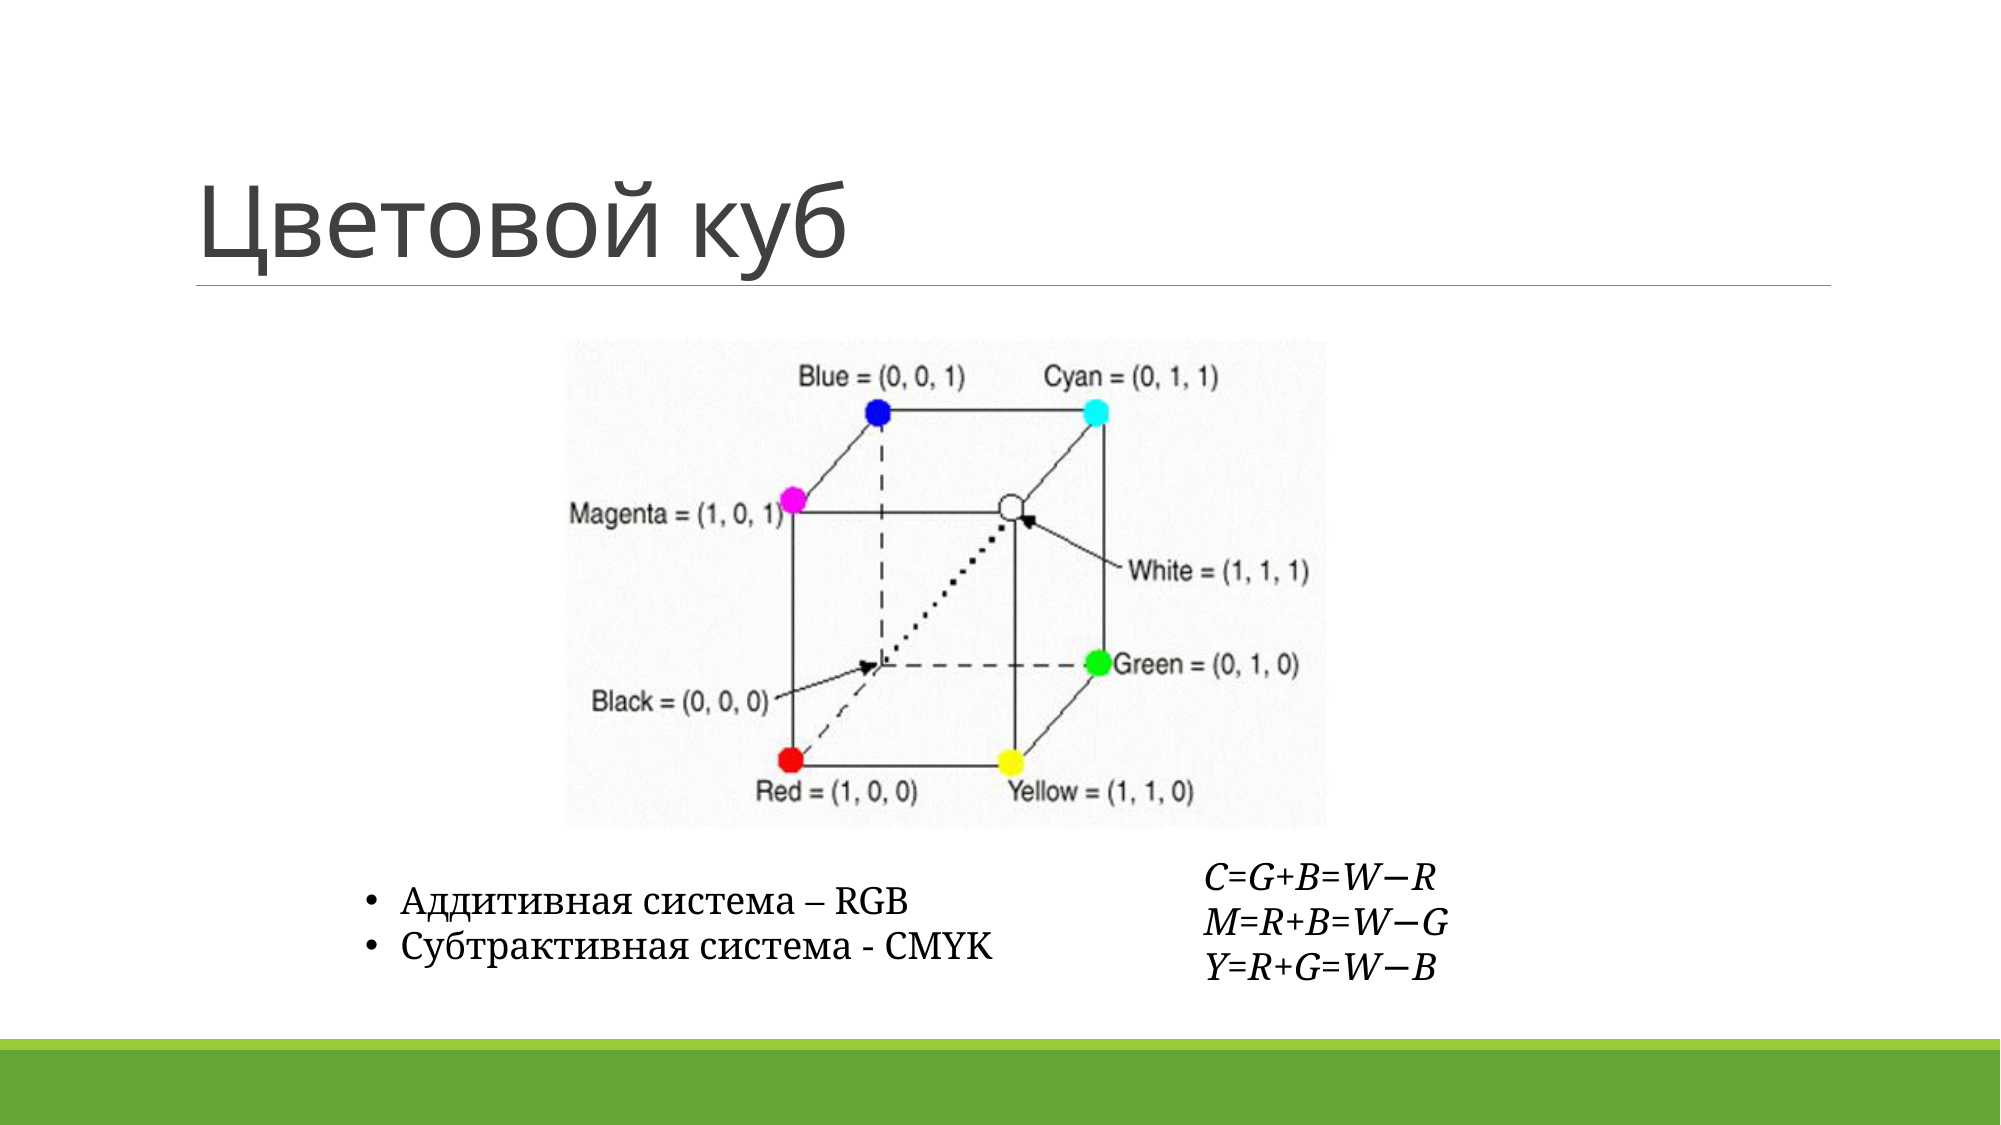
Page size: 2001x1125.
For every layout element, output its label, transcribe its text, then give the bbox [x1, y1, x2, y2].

title Цветовой куб [180, 47, 1830, 285]
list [562, 337, 1331, 830]
text_box Аддитивная система – RGB Субтрактивная система - CMYK [350, 869, 1101, 975]
text_box C=G+B=W−R M=R+B=W−G Y=R+G=W−B [1189, 846, 1485, 996]
